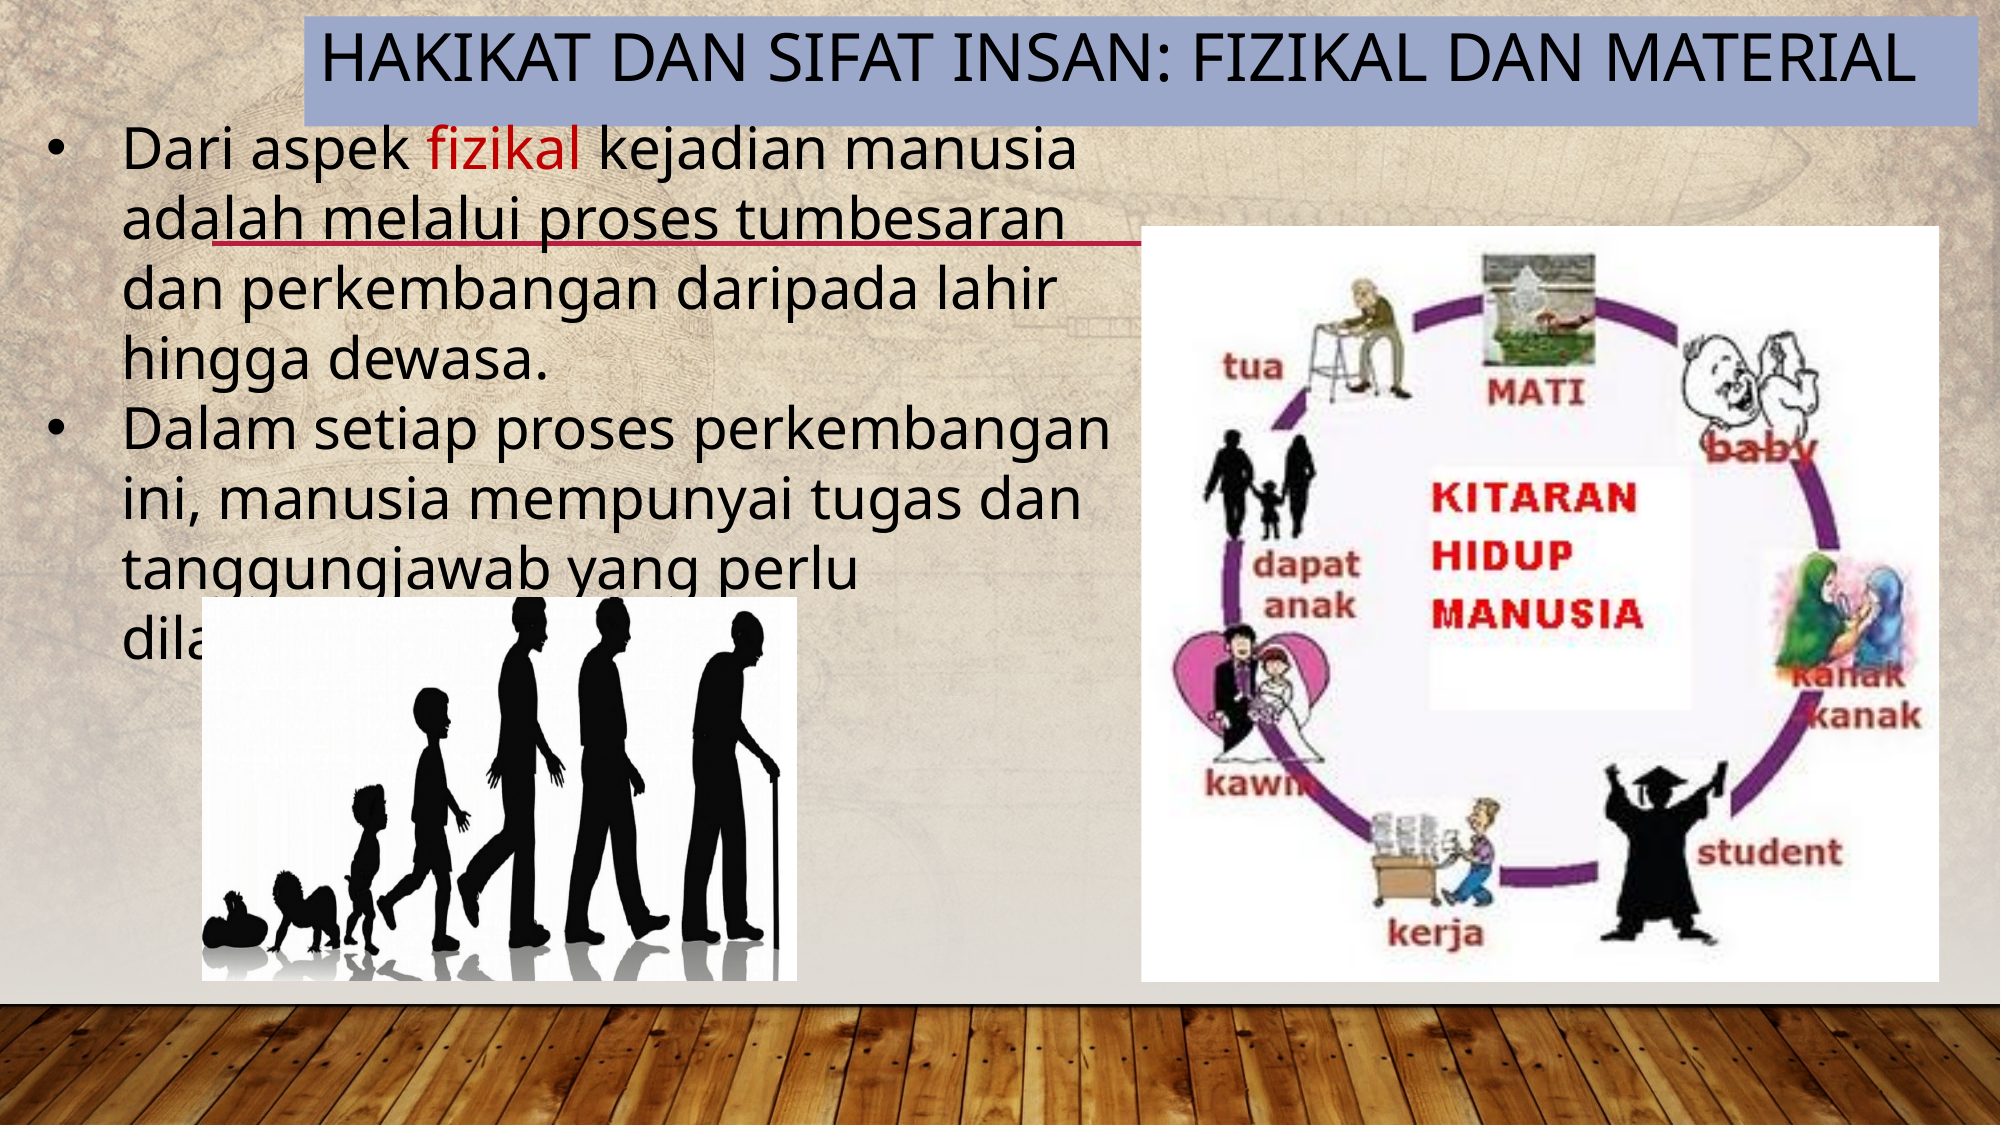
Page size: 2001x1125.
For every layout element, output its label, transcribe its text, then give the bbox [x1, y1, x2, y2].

picture [201, 597, 798, 981]
picture [0, 1004, 2000, 1125]
picture [1141, 226, 1940, 983]
text_box Dari aspek fizikal kejadian manusia adalah melalui proses tumbesaran dan perkembangan daripada lahir hingga dewasa. Dalam setiap proses perkembangan ini, manusia mempunyai tugas dan tanggungjawab yang perlu dilaksanakan. [31, 103, 1142, 679]
title HAKIKAT DAN SIFAT INSAN: FIZIKAL DAN MATERIAL [304, 16, 1979, 127]
